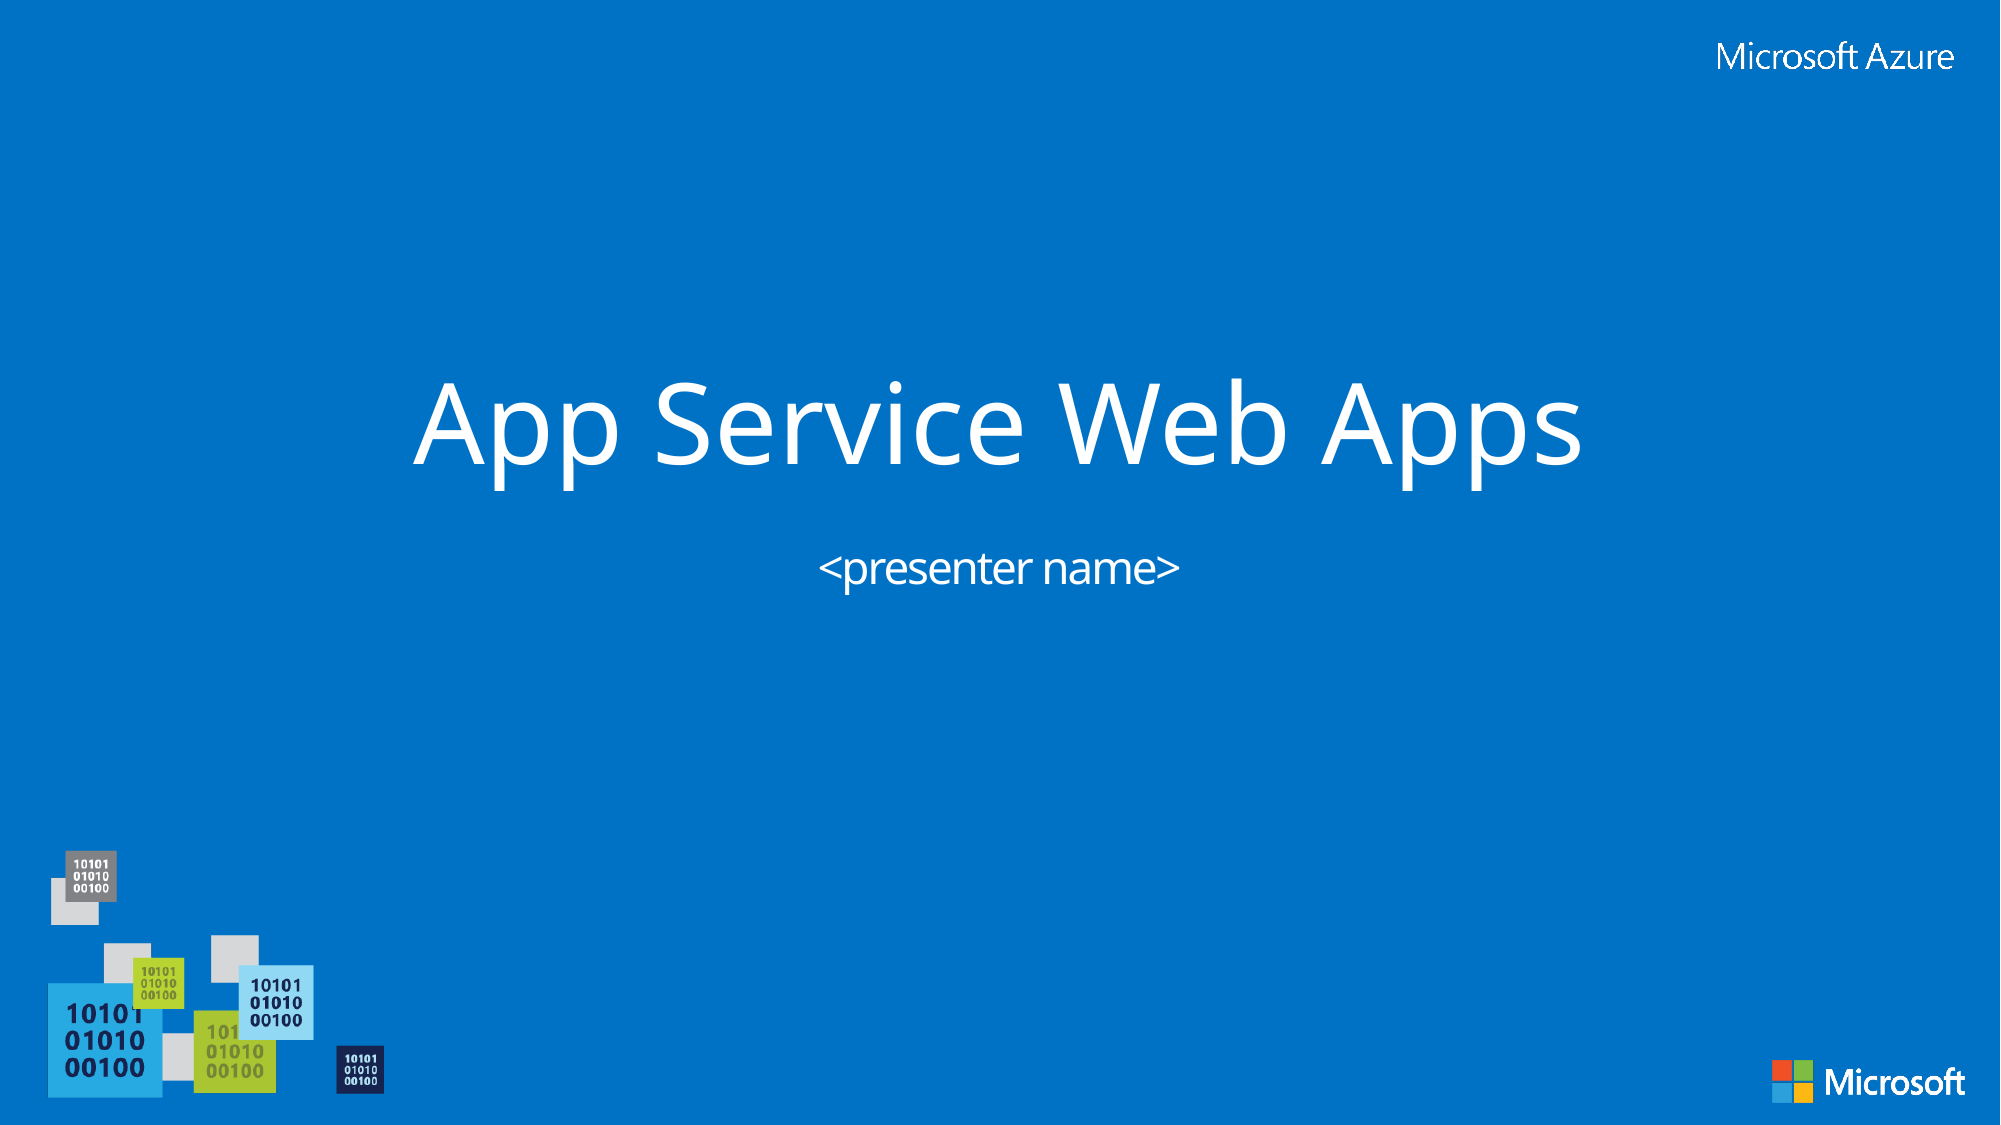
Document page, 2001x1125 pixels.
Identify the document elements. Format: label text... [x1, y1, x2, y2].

list <presenter name> [0, 537, 2000, 700]
picture [1699, 24, 1972, 87]
picture [17, 808, 463, 1125]
picture [1772, 1060, 1965, 1103]
title App Service Web Apps [0, 360, 2000, 537]
